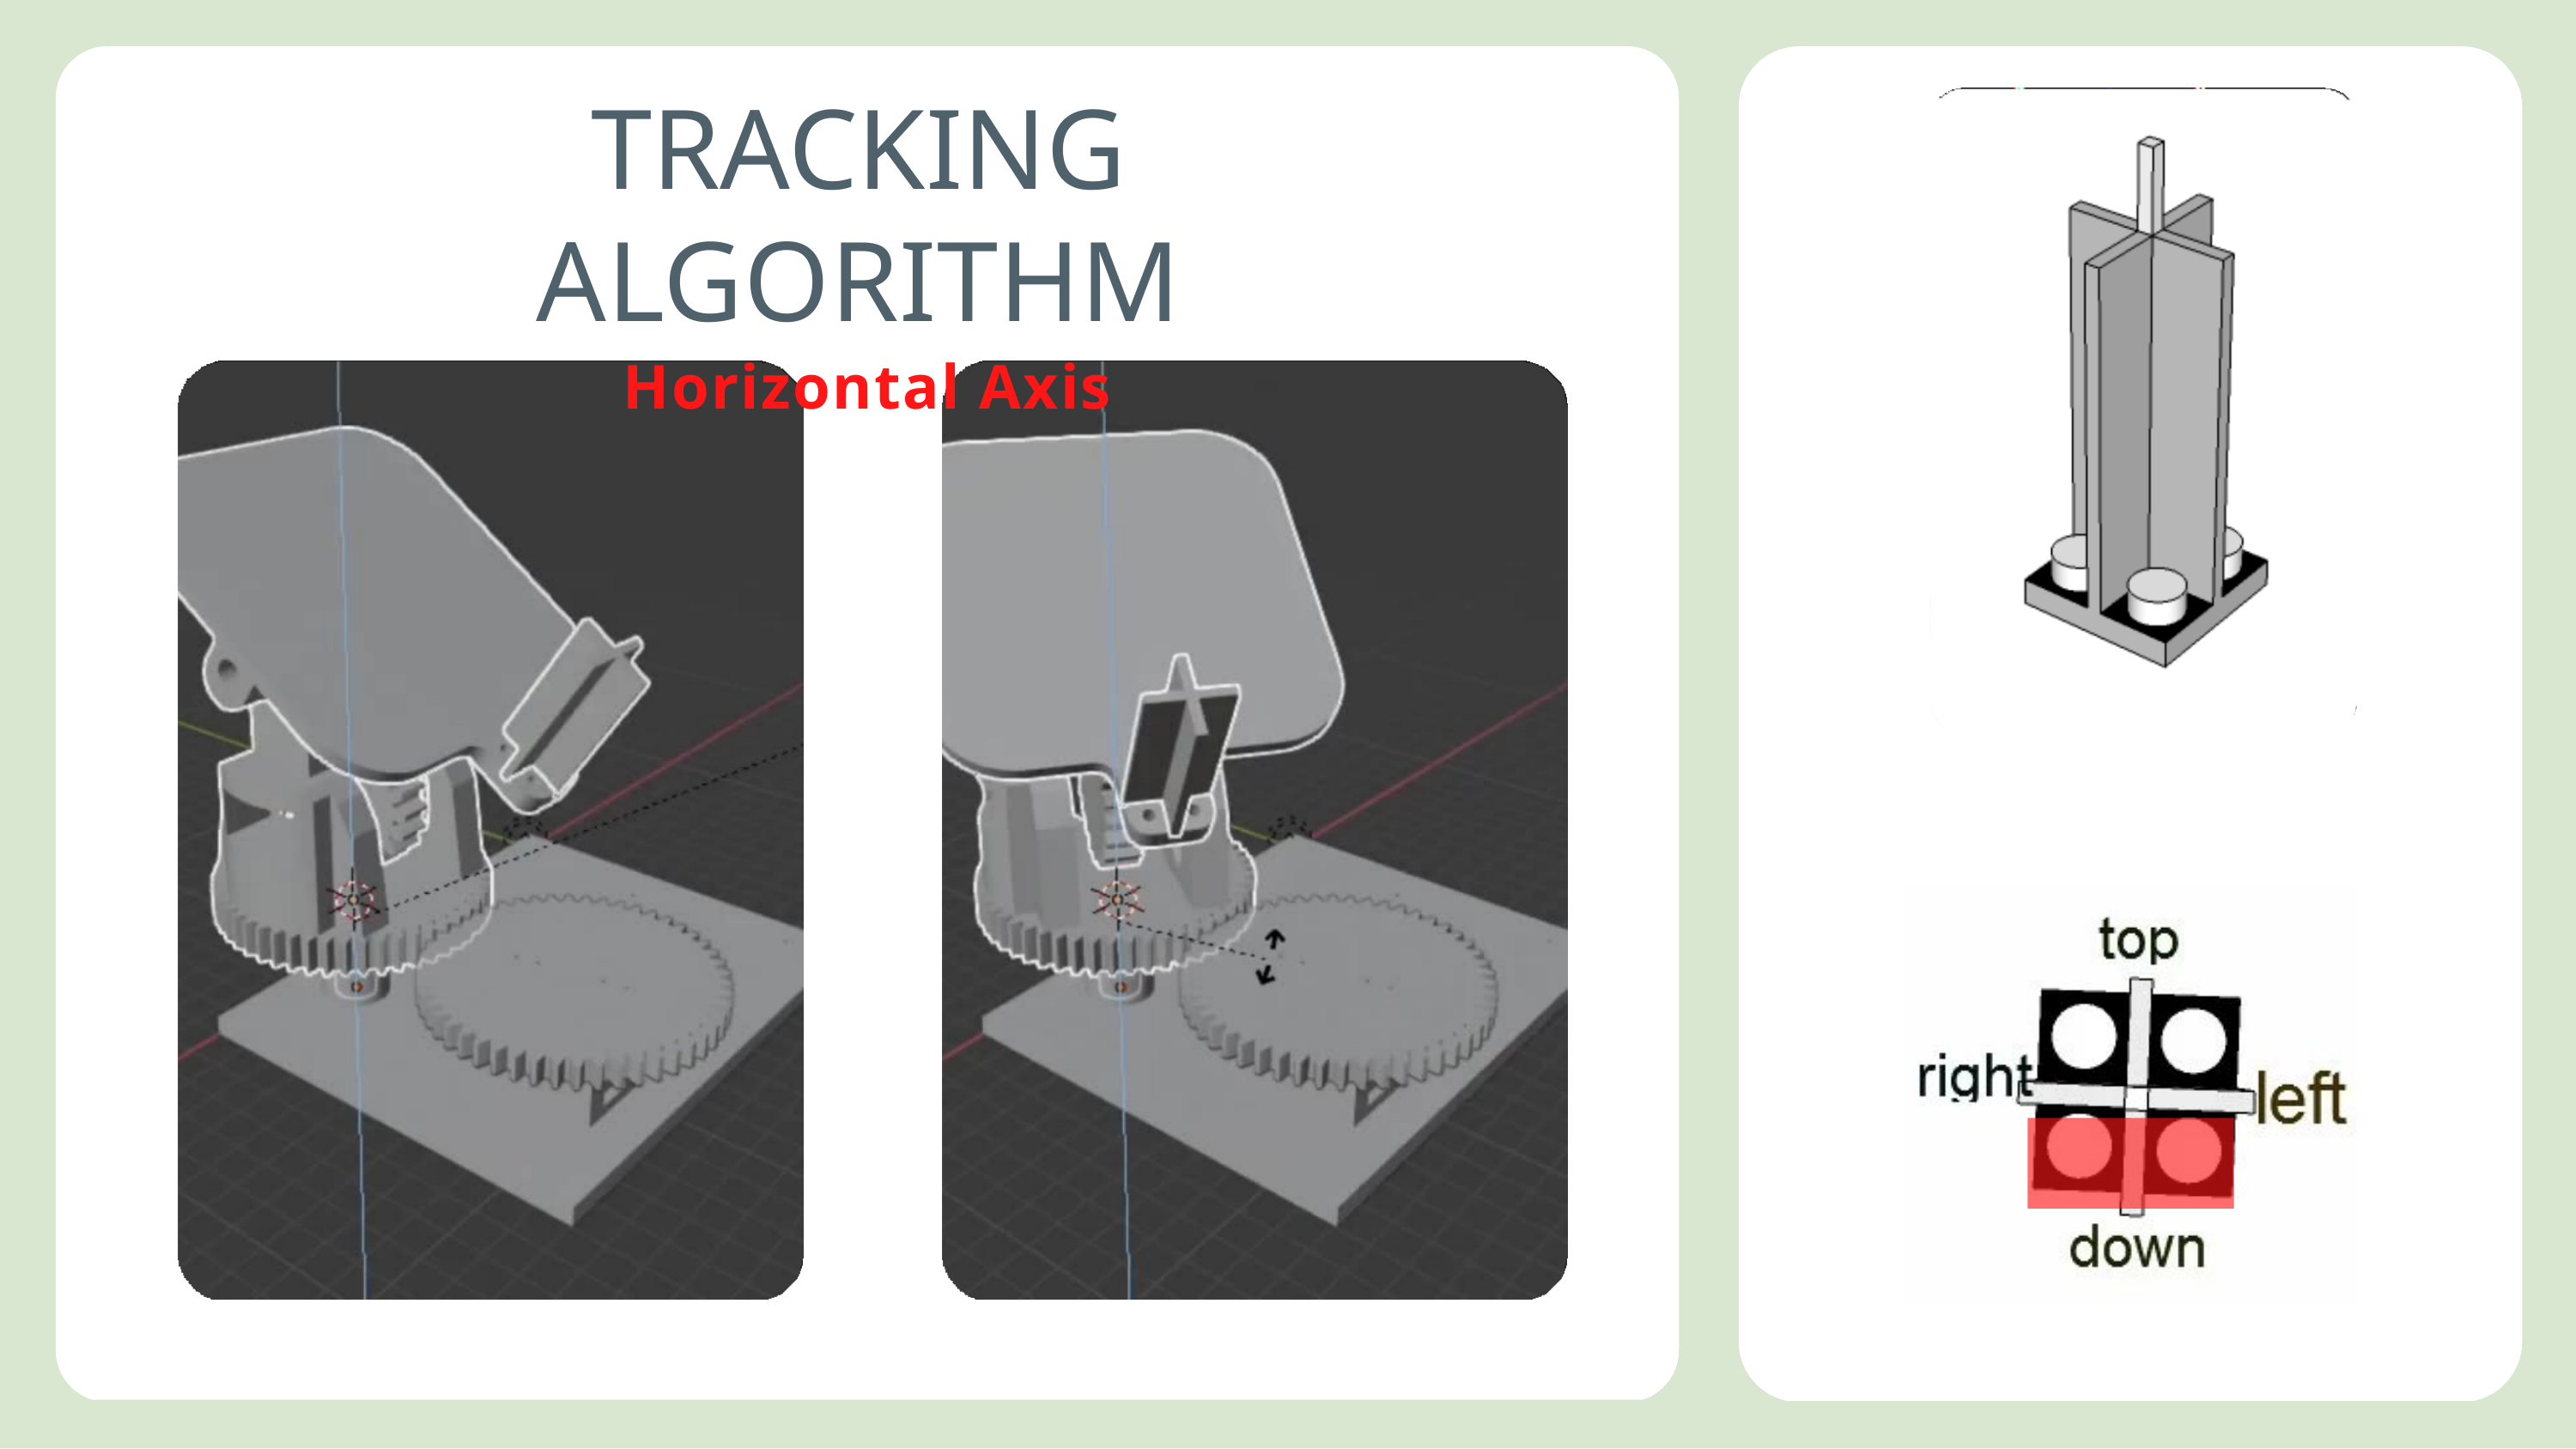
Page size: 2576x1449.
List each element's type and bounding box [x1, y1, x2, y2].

text_box [1903, 886, 2357, 1305]
text_box [1738, 45, 2523, 1402]
text_box [55, 45, 1680, 1400]
